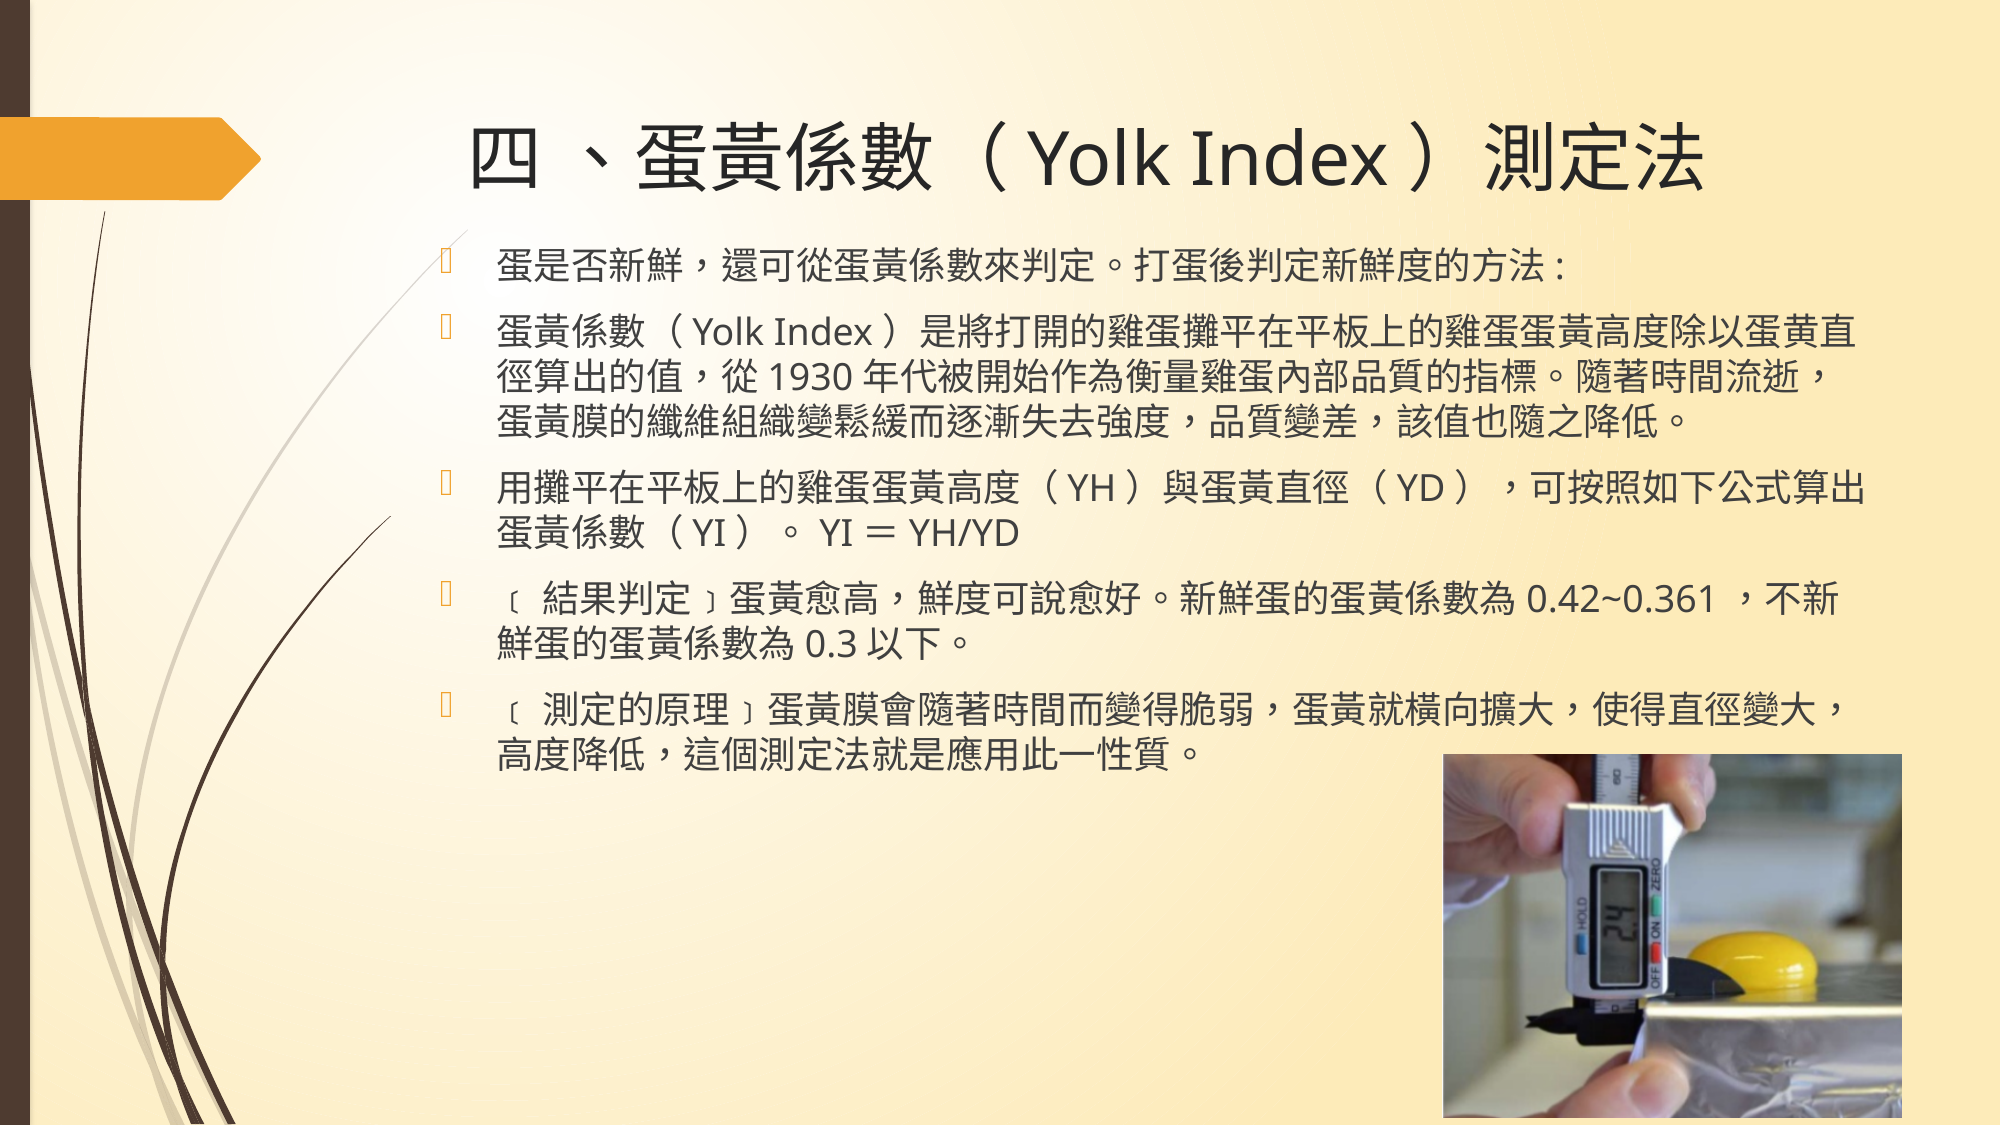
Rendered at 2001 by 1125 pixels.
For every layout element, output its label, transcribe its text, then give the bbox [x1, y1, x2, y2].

picture [1441, 754, 1903, 1118]
title 四 、蛋黃係數（Yolk Index）測定法 [452, 102, 1888, 225]
list 蛋是否新鮮，還可從蛋黃係數來判定。打蛋後判定新鮮度的方法: 蛋黃係數（Yolk Index）是將打開的雞蛋攤平在平板上的雞蛋蛋黃高度除以蛋黄直徑算出的值，從1930年代被開始作為衡量雞蛋內部品質的指標。隨著時間流逝，蛋黃膜的纖維組織變鬆緩而逐漸失去強度，品質變差，該值也隨之降低。 用攤平在平板上的雞蛋蛋黃高度（YH）與蛋黃直徑（YD），可按照如下公式算出蛋黃係數（YI）。YI＝YH/YD ﹝結果判定﹞蛋黃愈高，鮮度可說愈好。新鮮蛋的蛋黃係數為0.42~0.361，不新鮮蛋的蛋黃係數為0.3以下。 ﹝測定的原理﹞蛋黃膜會隨著時間而變得脆弱，蛋黃就橫向擴大，使得直徑變大，高度降低，這個測定法就是應用此一性質。 [424, 234, 1888, 855]
